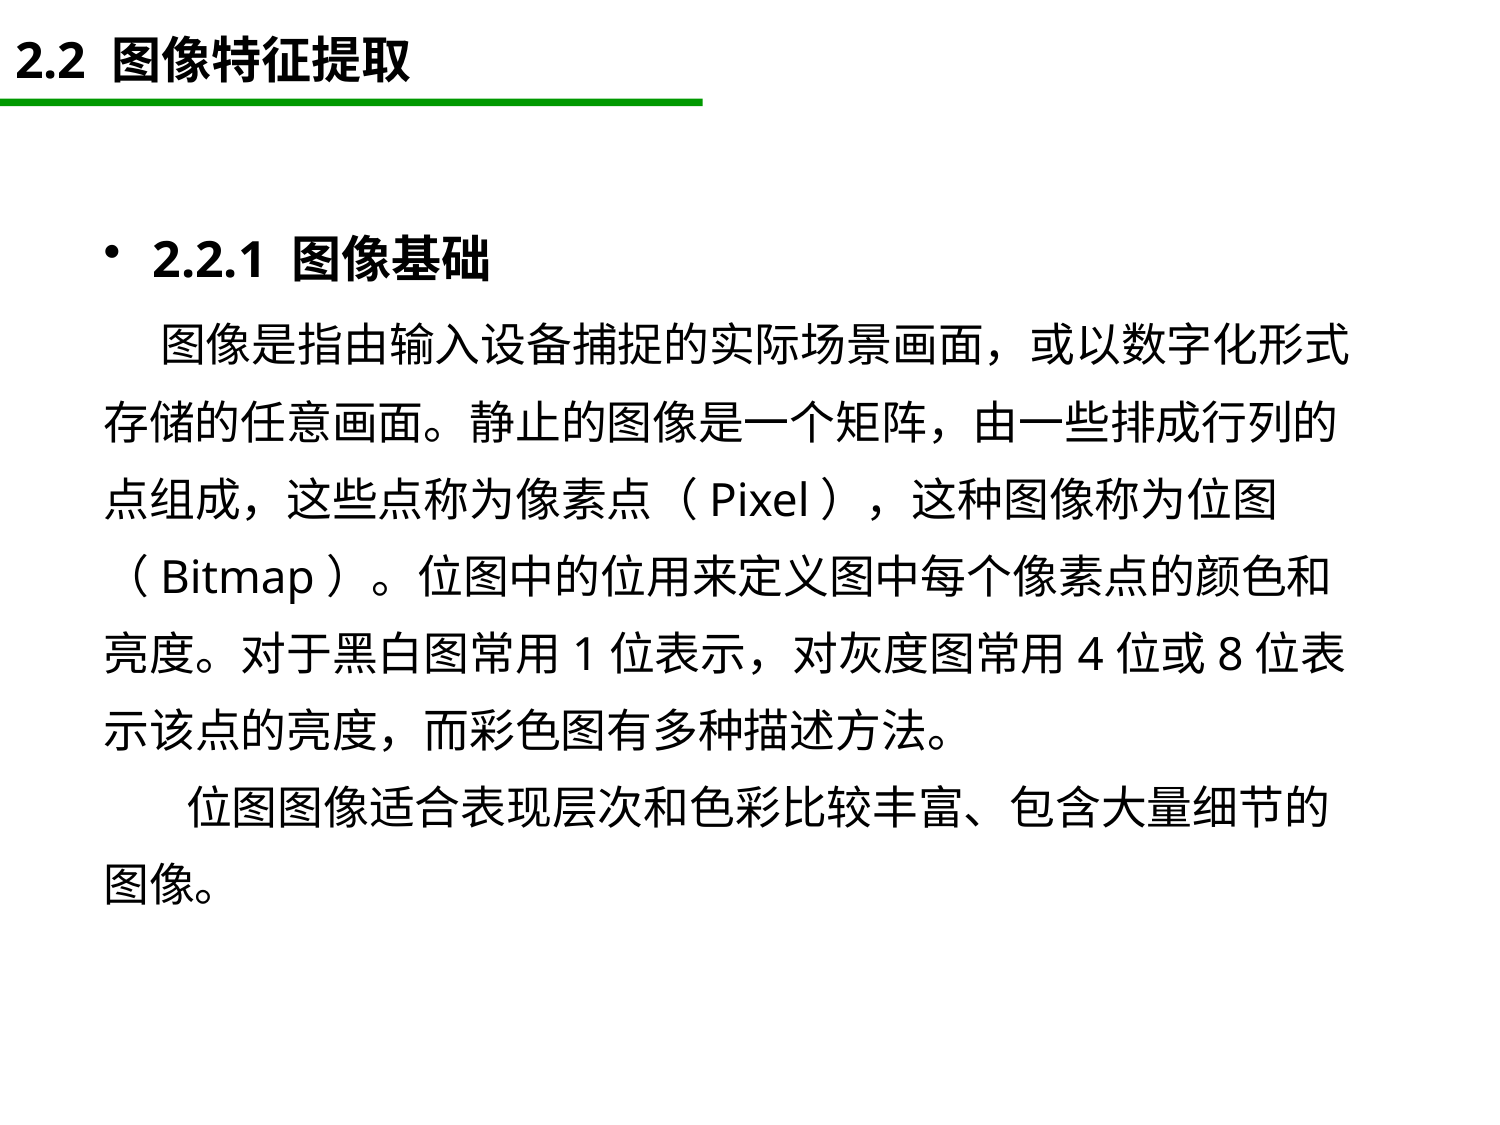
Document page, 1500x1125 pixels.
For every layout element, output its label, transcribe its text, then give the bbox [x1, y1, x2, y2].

title 2.2 图像特征提取 [0, 18, 920, 98]
list 2.2.1 图像基础 图像是指由输入设备捕捉的实际场景画面，或以数字化形式存储的任意画面。静止的图像是一个矩阵，由一些排成行列的点组成，这些点称为像素点（Pixel），这种图像称为位图（Bitmap）。位图中的位用来定义图中每个像素点的颜色和亮度。对于黑白图常用1位表示，对灰度图常用4位或8位表示该点的亮度，而彩色图有多种描述方法。 位图图像适合表现层次和色彩比较丰富、包含大量细节的图像。 [88, 196, 1377, 975]
